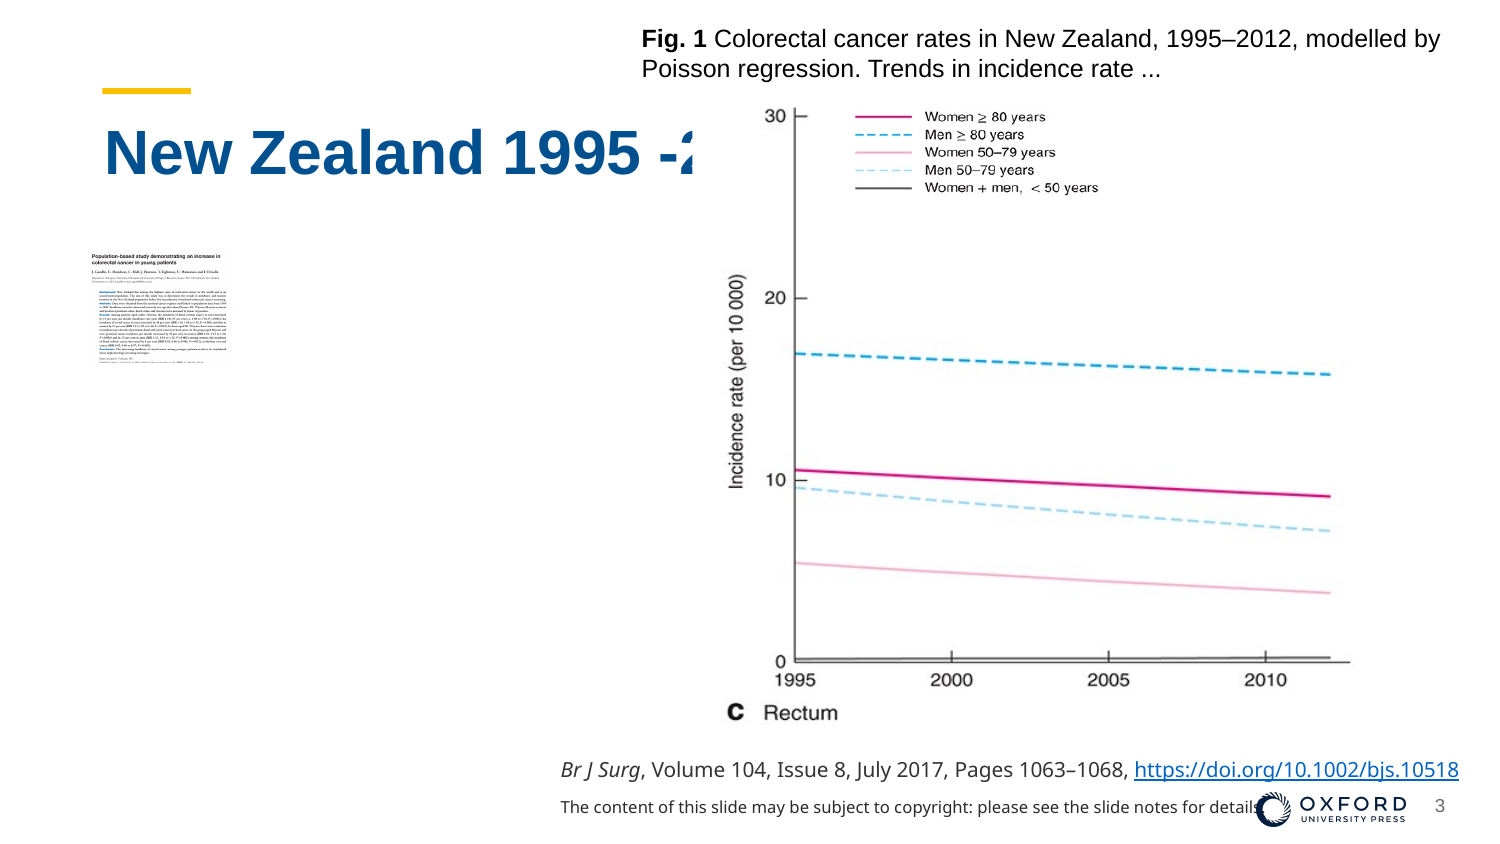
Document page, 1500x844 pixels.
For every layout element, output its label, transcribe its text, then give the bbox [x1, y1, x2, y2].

picture [692, 72, 1434, 752]
picture [1256, 792, 1406, 827]
text_box Br J Surg, Volume 104, Issue 8, July 2017, Pages 1063–1068, https://doi.org/10.1002/bjs.10518 The content of this slide may be subject to copyright: please see the slide notes for details. [531, 727, 1500, 844]
picture [89, 253, 235, 363]
text_box Fig. 1 Colorectal cancer rates in New Zealand, 1995–2012, modelled by Poisson regression. Trends in incidence rate ... [641, 22, 1500, 108]
title New Zealand 1995 -2012 [89, 113, 692, 177]
